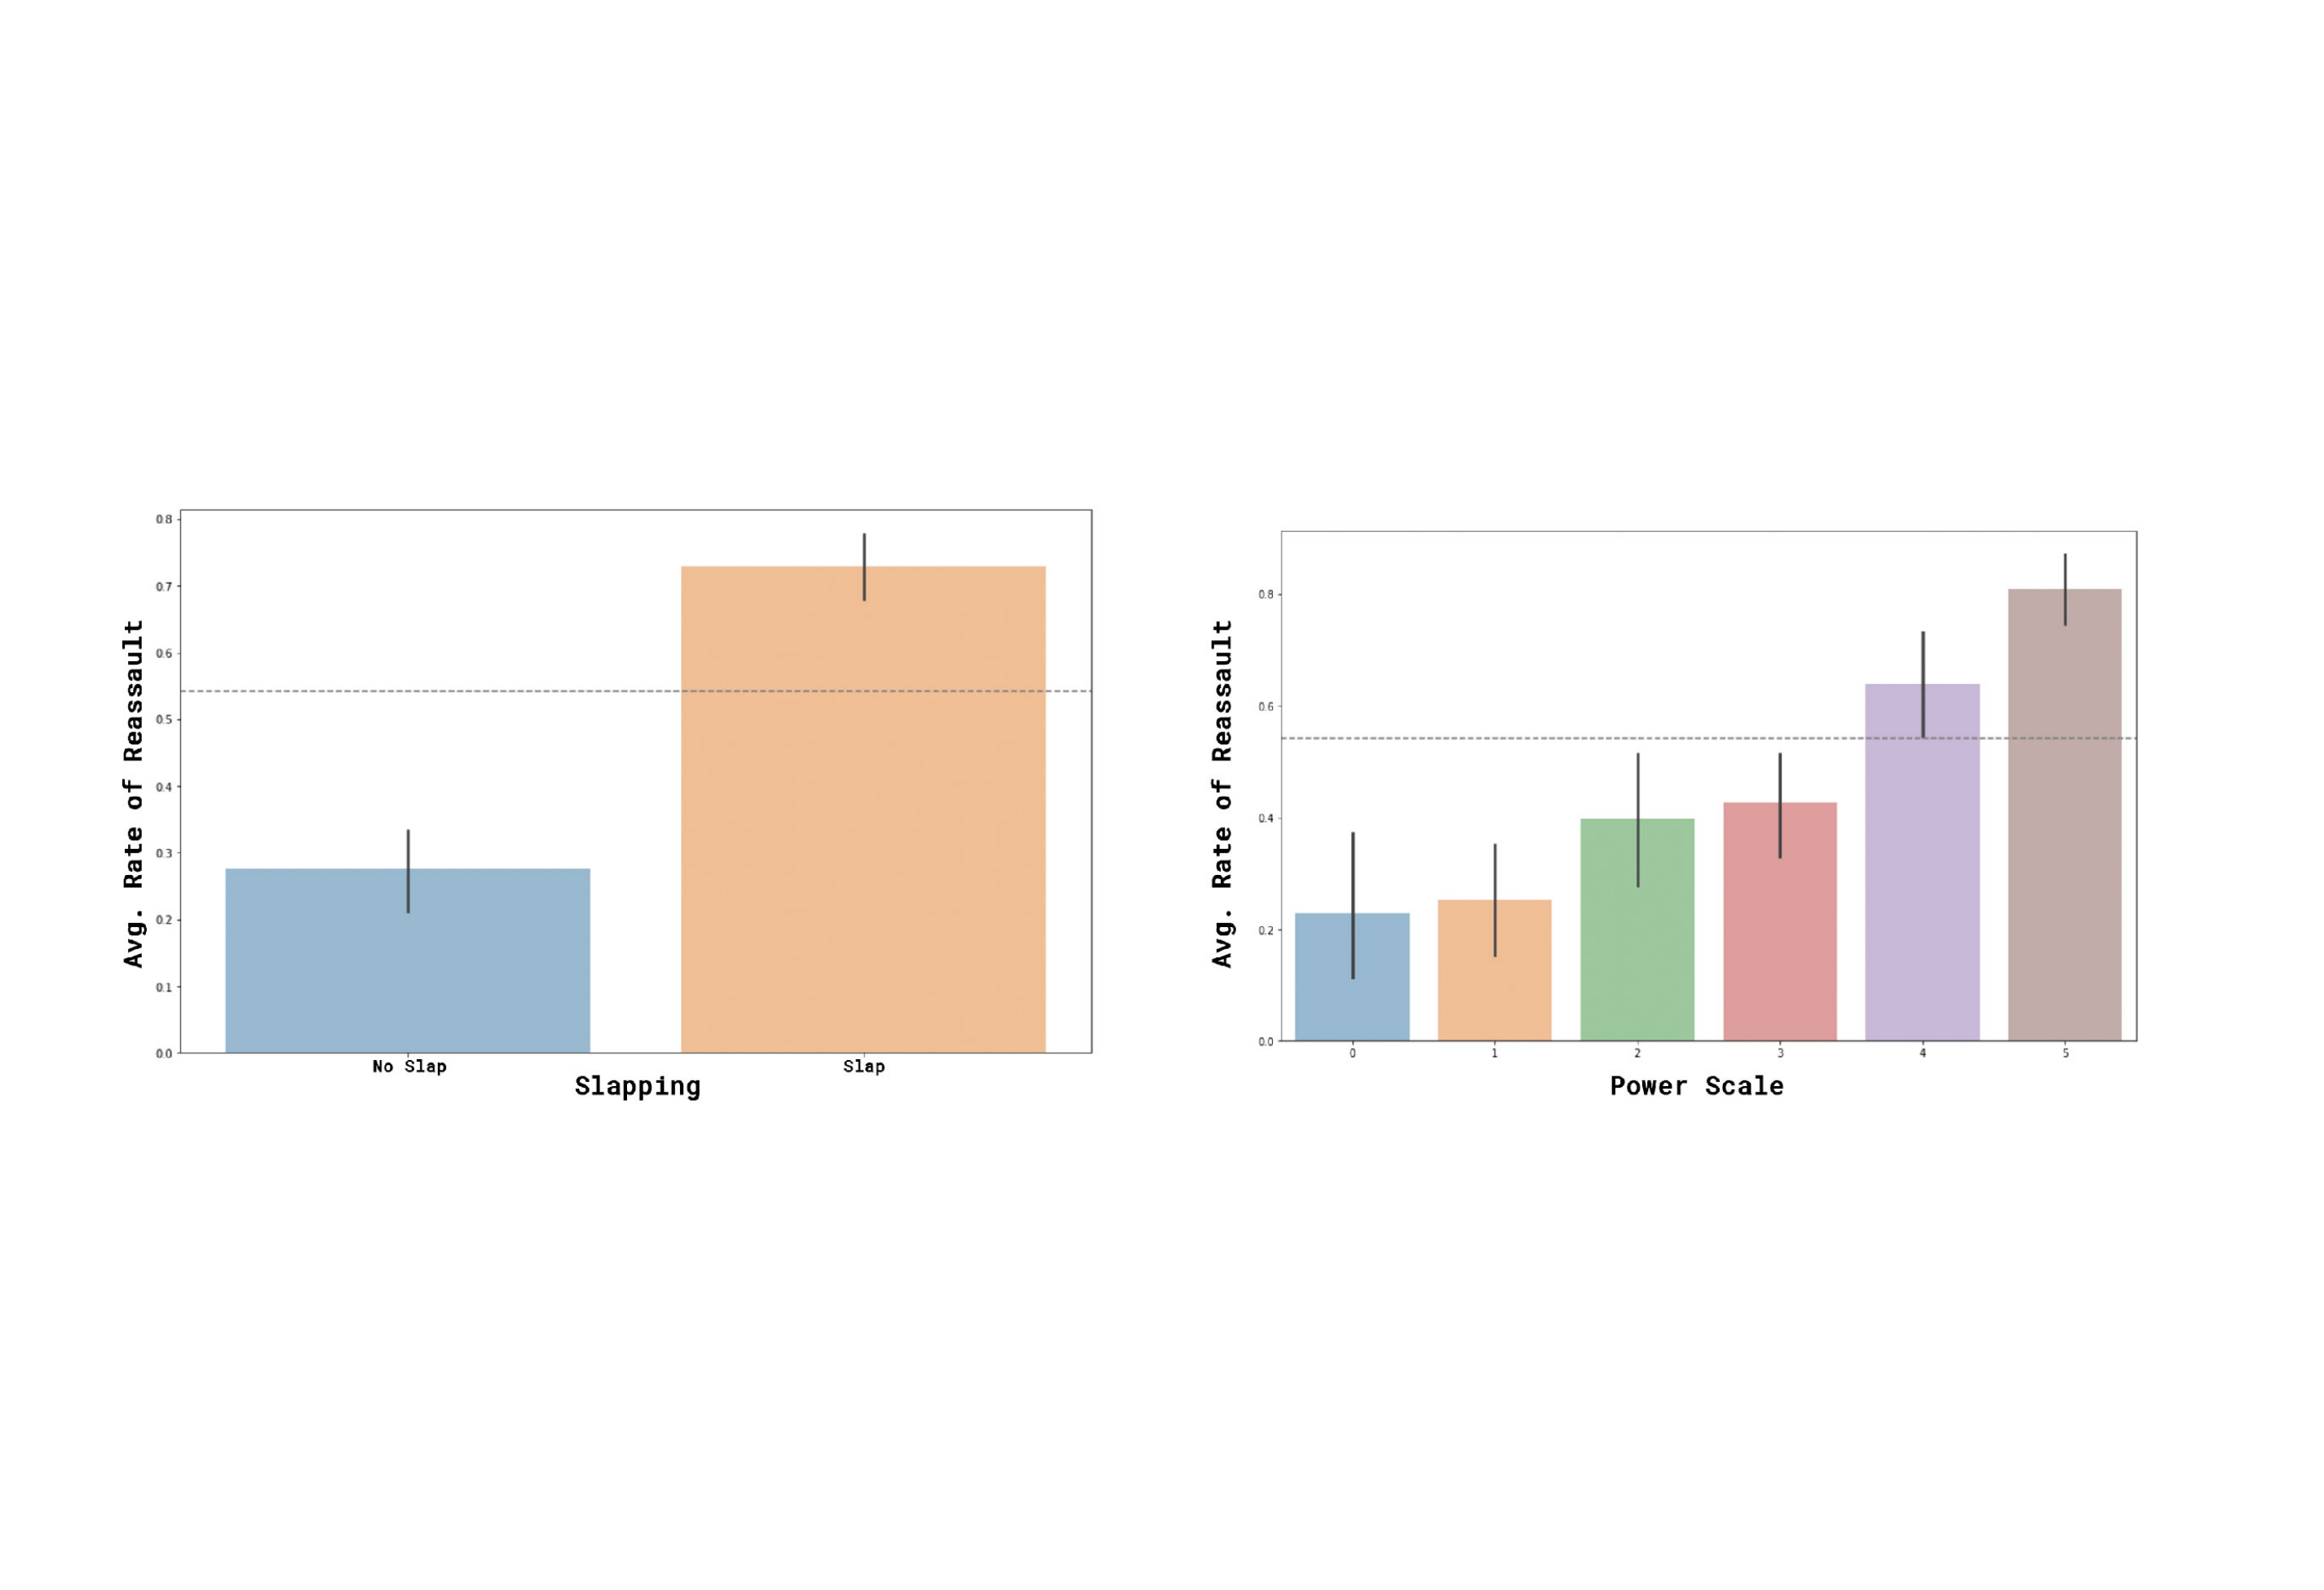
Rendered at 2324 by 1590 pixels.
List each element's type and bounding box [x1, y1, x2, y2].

picture [122, 478, 1132, 1112]
picture [1192, 478, 2202, 1112]
